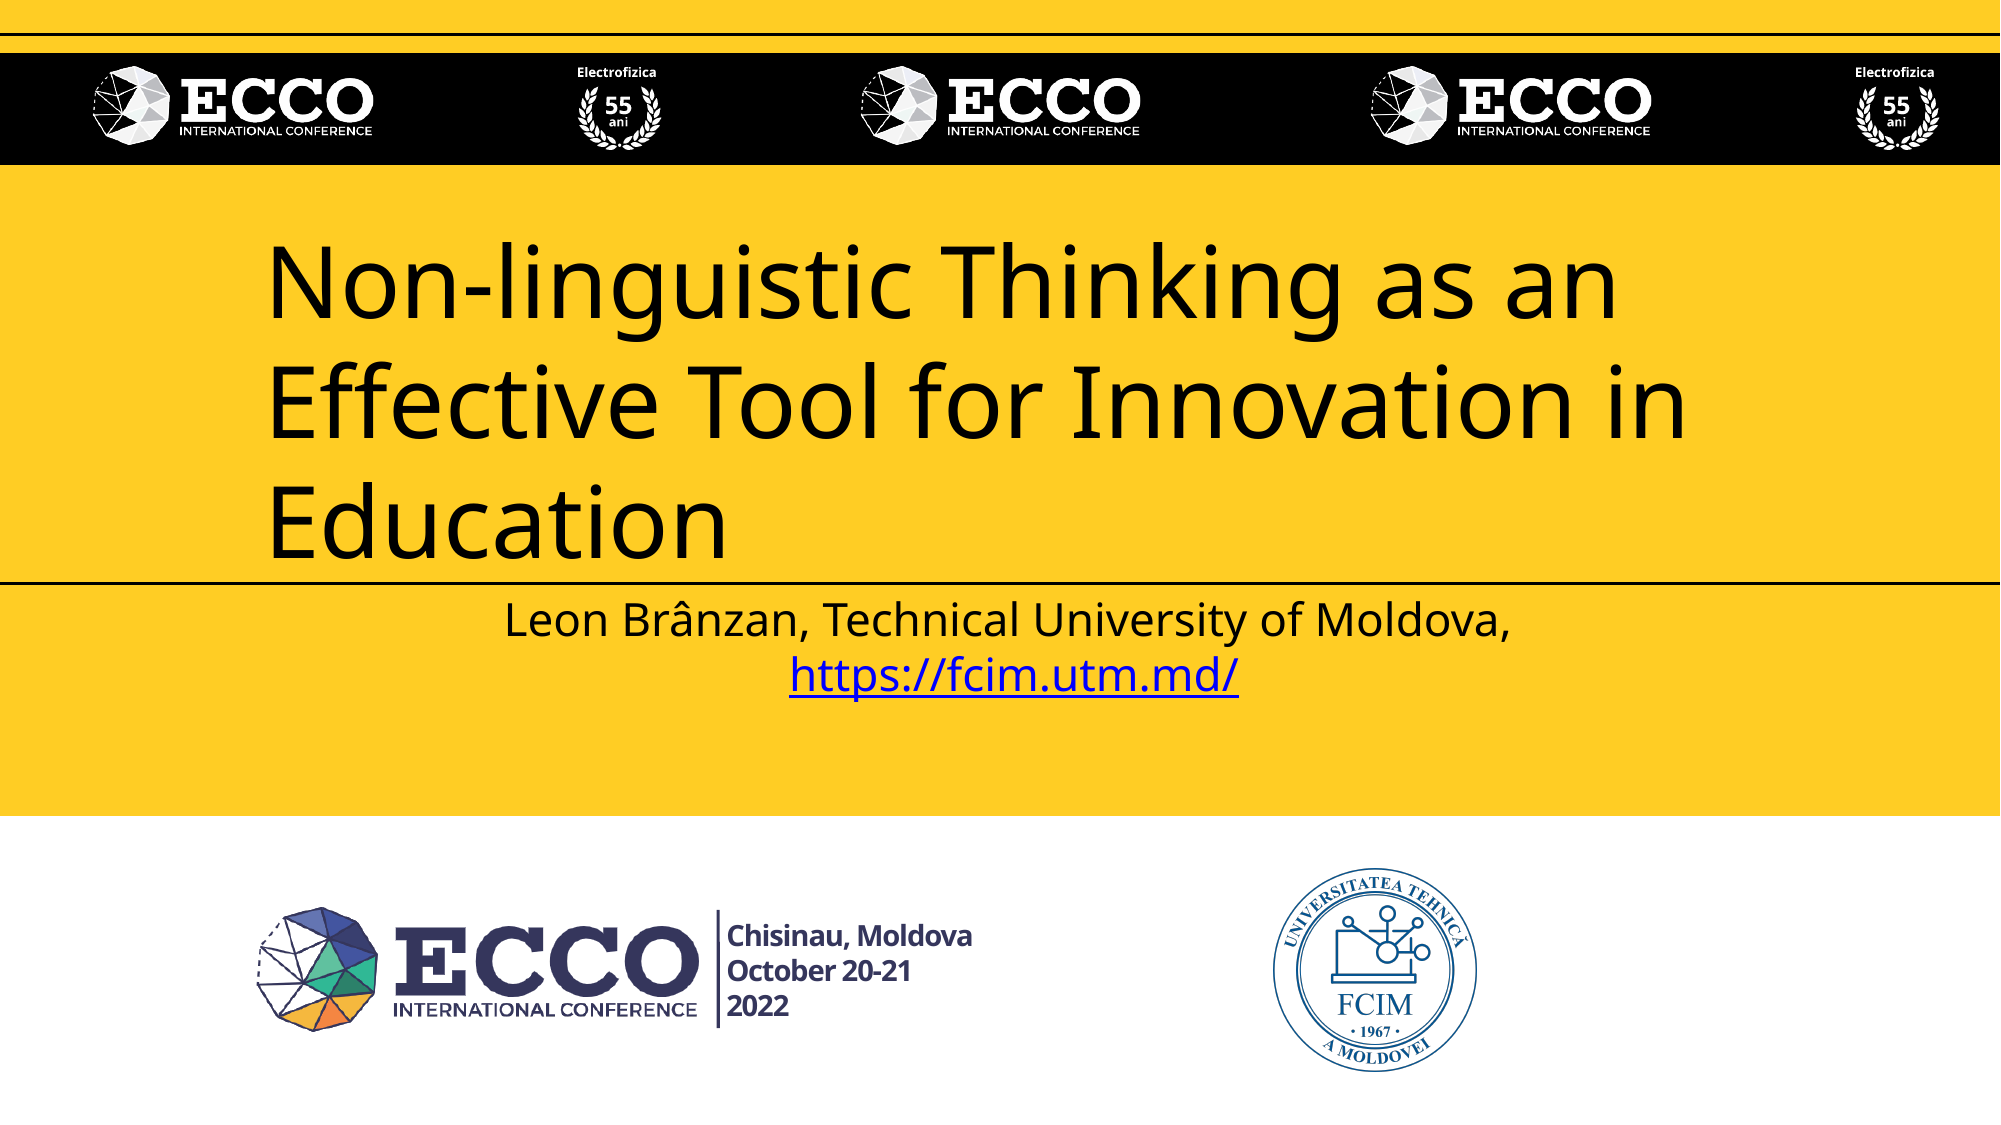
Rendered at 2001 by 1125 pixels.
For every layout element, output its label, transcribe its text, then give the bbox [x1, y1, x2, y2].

picture [62, 63, 410, 153]
picture [248, 904, 712, 1035]
picture [1340, 63, 1688, 153]
text_box Leon Brânzan, Technical University of Moldova, https://fcim.utm.md/ [264, 582, 1765, 809]
picture [1272, 867, 1477, 1072]
text_box Non-linguistic Thinking as an Effective Tool for Innovation in Education [249, 218, 1750, 583]
picture [830, 63, 1177, 153]
